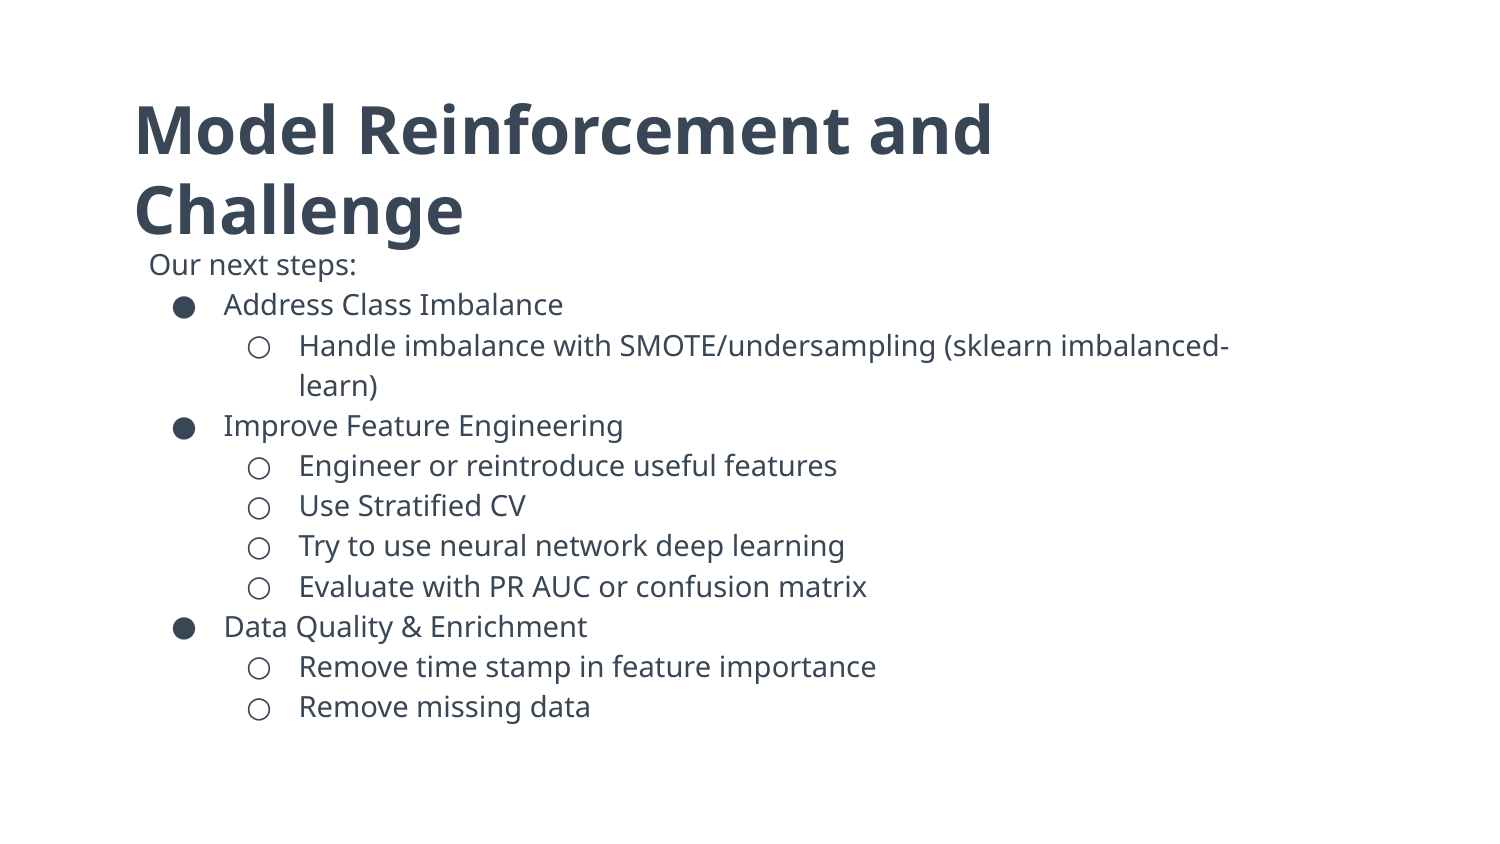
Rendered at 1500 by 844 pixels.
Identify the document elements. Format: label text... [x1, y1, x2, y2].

text_box Our next steps: Address Class Imbalance Handle imbalance with SMOTE/undersampling (sklearn imbalanced-learn) Improve Feature Engineering Engineer or reintroduce useful features Use Stratified CV Try to use neural network deep learning Evaluate with PR AUC or confusion matrix Data Quality & Enrichment Remove time stamp in feature importance Remove missing data [133, 226, 1315, 747]
text_box Model Reinforcement and Challenge [118, 72, 1315, 167]
